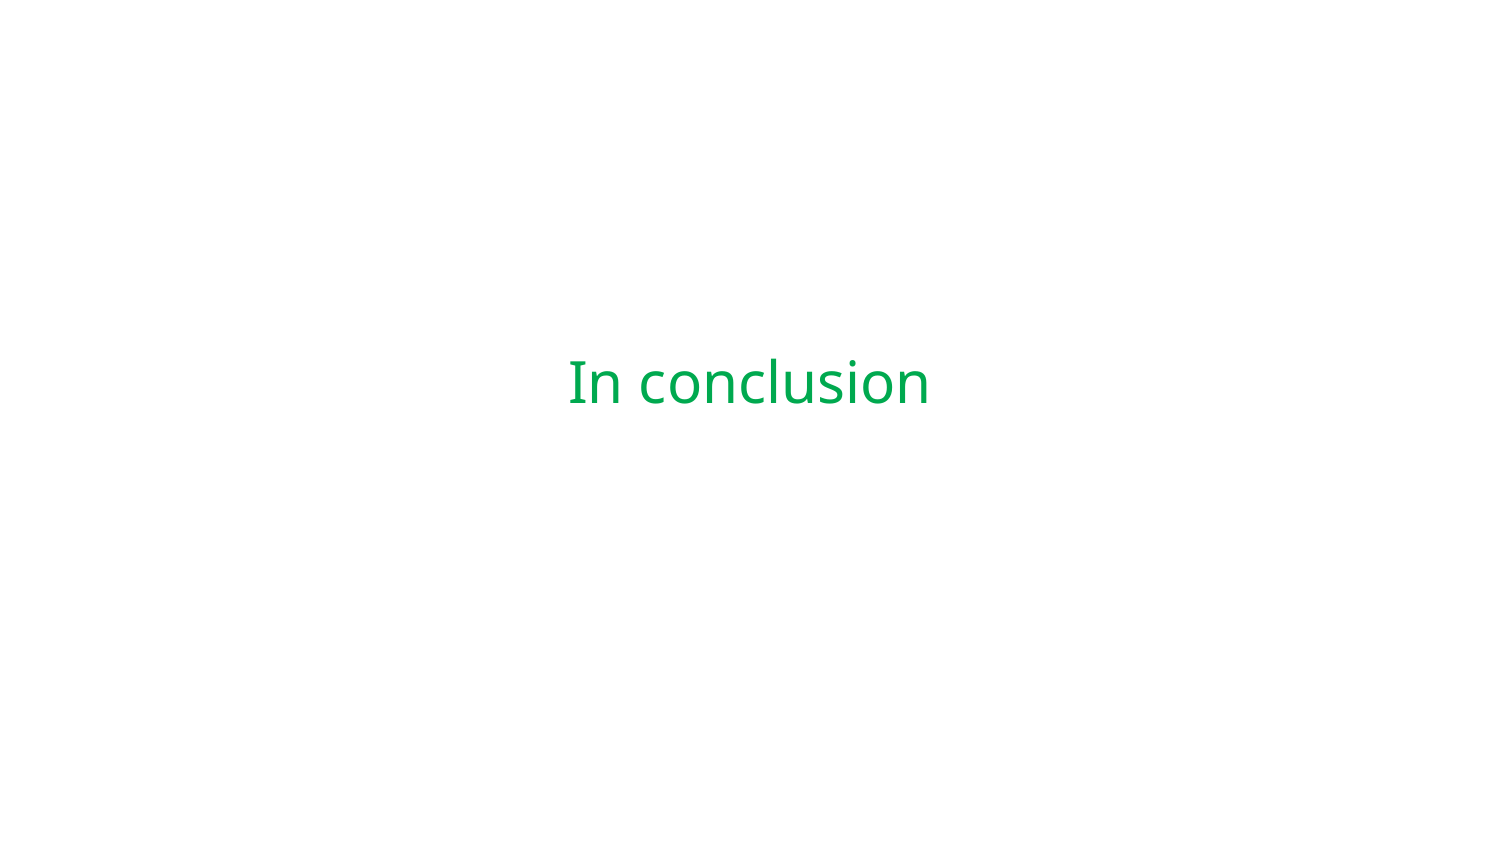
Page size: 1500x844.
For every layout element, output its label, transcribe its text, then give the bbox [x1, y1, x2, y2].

title In conclusion [0, 324, 1500, 423]
